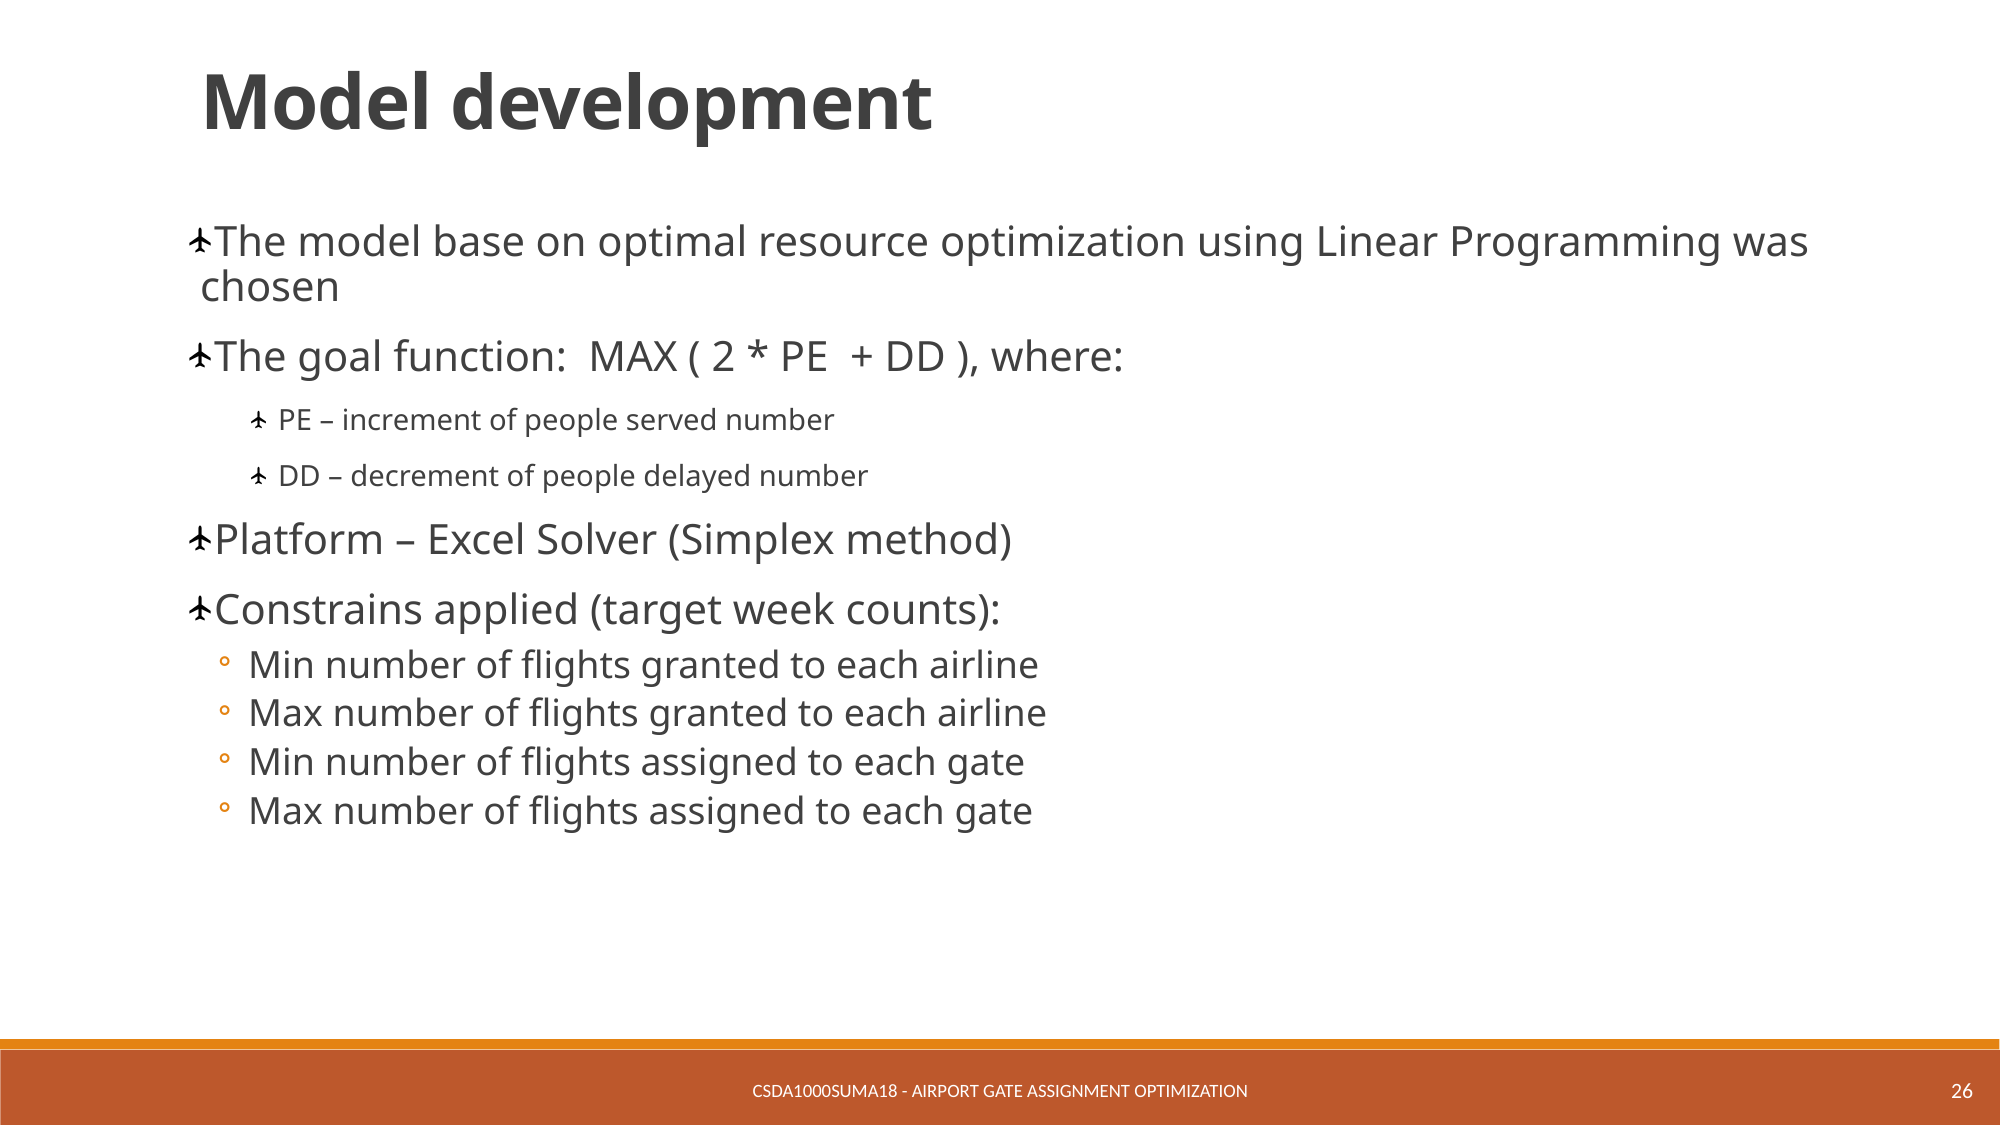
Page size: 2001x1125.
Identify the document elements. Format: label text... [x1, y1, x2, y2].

picture [248, 409, 269, 430]
title Model development [185, 59, 1911, 153]
slide_number 26 [1772, 1059, 1988, 1120]
picture [185, 523, 215, 553]
picture [185, 340, 215, 370]
list The model base on optimal resource optimization using Linear Programming was chosen The goal function: MAX ( 2 * PE + DD ), where: PE – increment of people served number DD – decrement of people delayed number Platform – Excel Solver (Simplex method) Constrains applied (target week counts): Min number of flights granted to each airline Max number of flights granted to each airline Min number of flights assigned to each gate Max number of flights assigned to each gate [185, 212, 1911, 1000]
picture [248, 465, 269, 486]
picture [185, 593, 215, 623]
footer CSDA1000SUMA18 - Airport Gate Assignment Optimization [604, 1059, 1396, 1120]
picture [185, 225, 215, 255]
